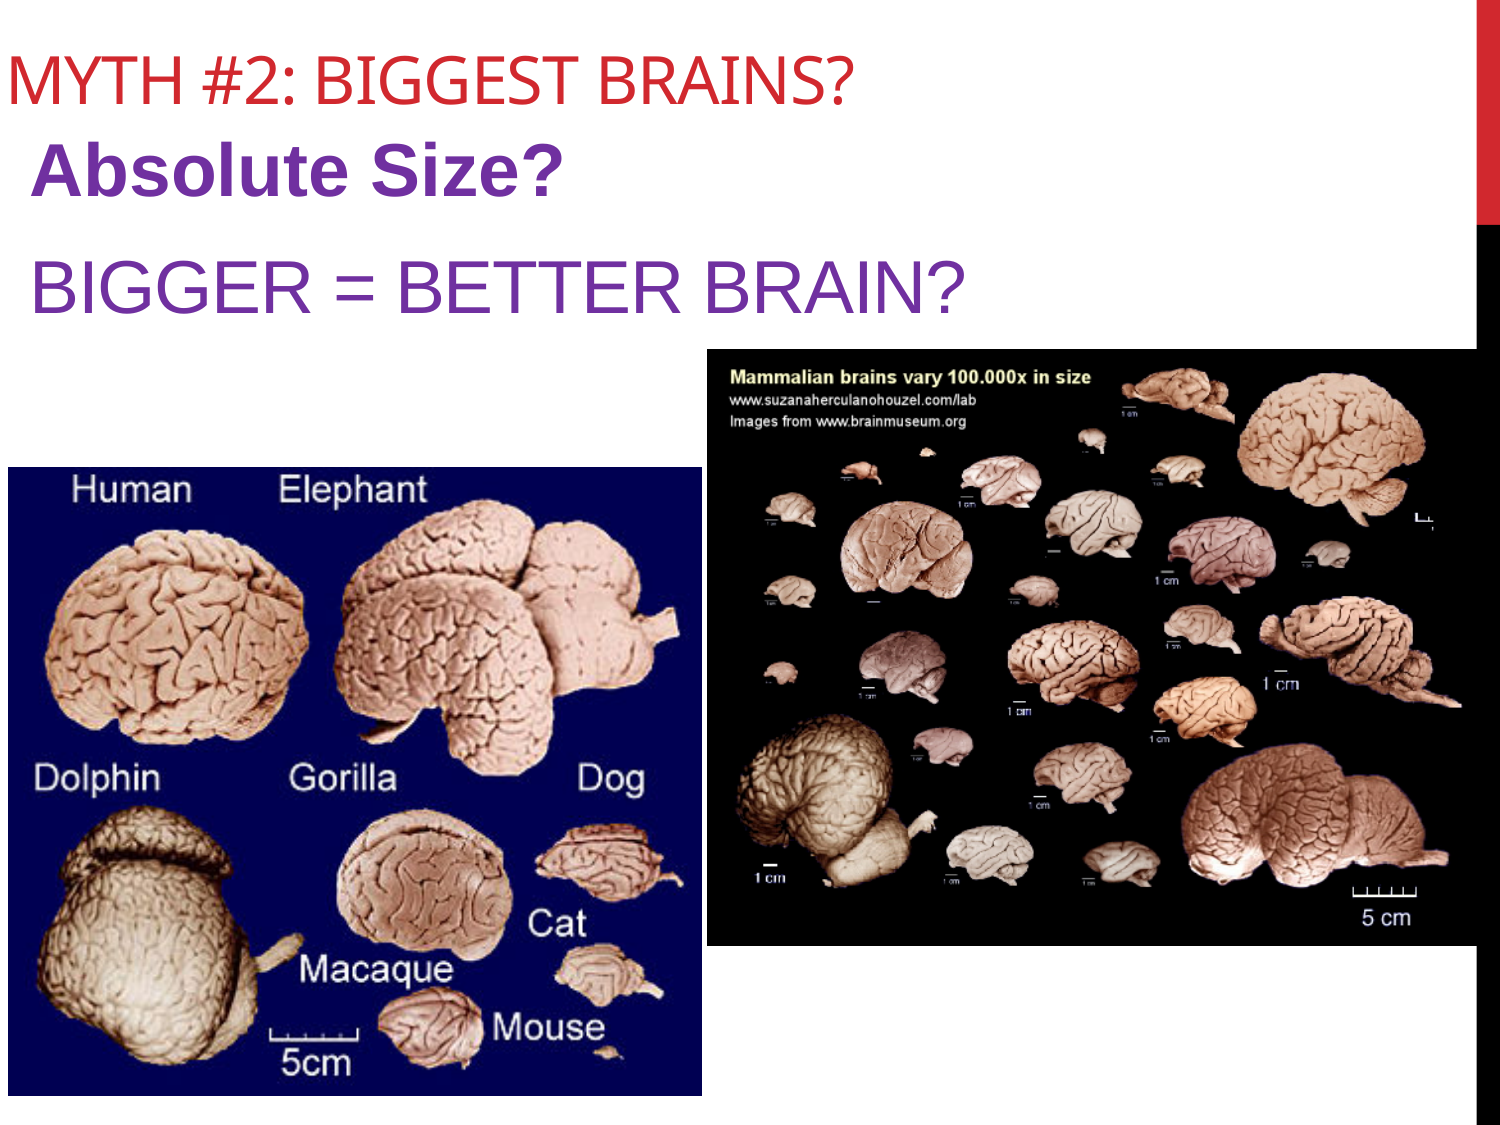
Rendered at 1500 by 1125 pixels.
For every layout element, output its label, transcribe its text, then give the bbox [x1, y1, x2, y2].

picture [8, 467, 703, 1097]
picture [707, 349, 1477, 947]
title Myth #2: Biggest Brains? [0, 19, 1453, 126]
list Absolute Size? bigger = better brain? [14, 113, 1468, 462]
